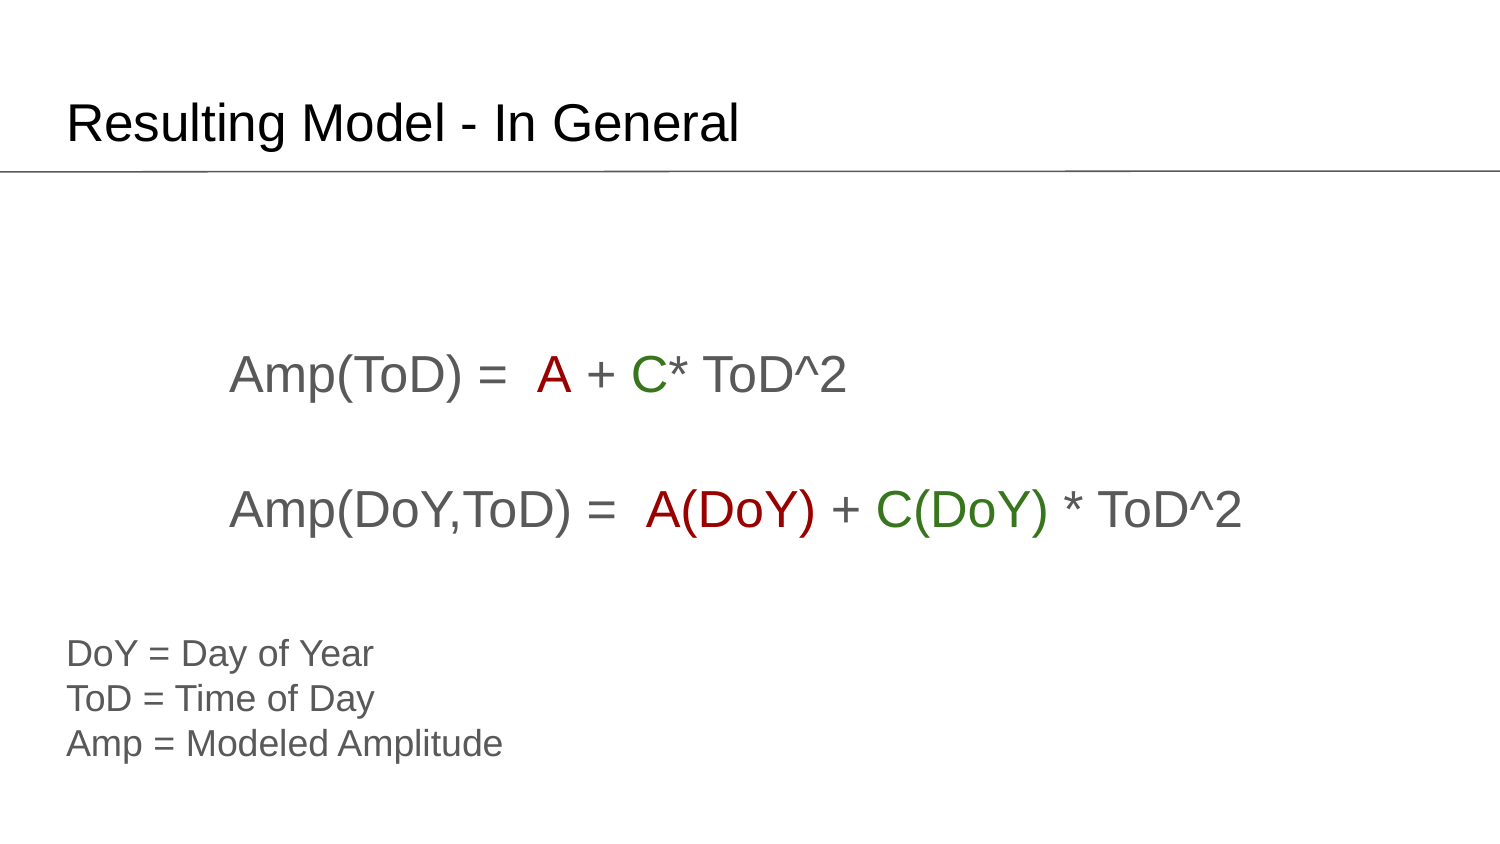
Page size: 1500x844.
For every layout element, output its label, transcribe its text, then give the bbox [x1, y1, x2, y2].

text_box Amp(ToD) = A + C* ToD^2 [214, 316, 1400, 418]
title Resulting Model - In General [51, 72, 1449, 167]
list DoY = Day of Year ToD = Time of Day Amp = Modeled Amplitude [51, 614, 1449, 834]
text_box Amp(DoY,ToD) = A(DoY) + C(DoY) * ToD^2 [214, 451, 1400, 553]
